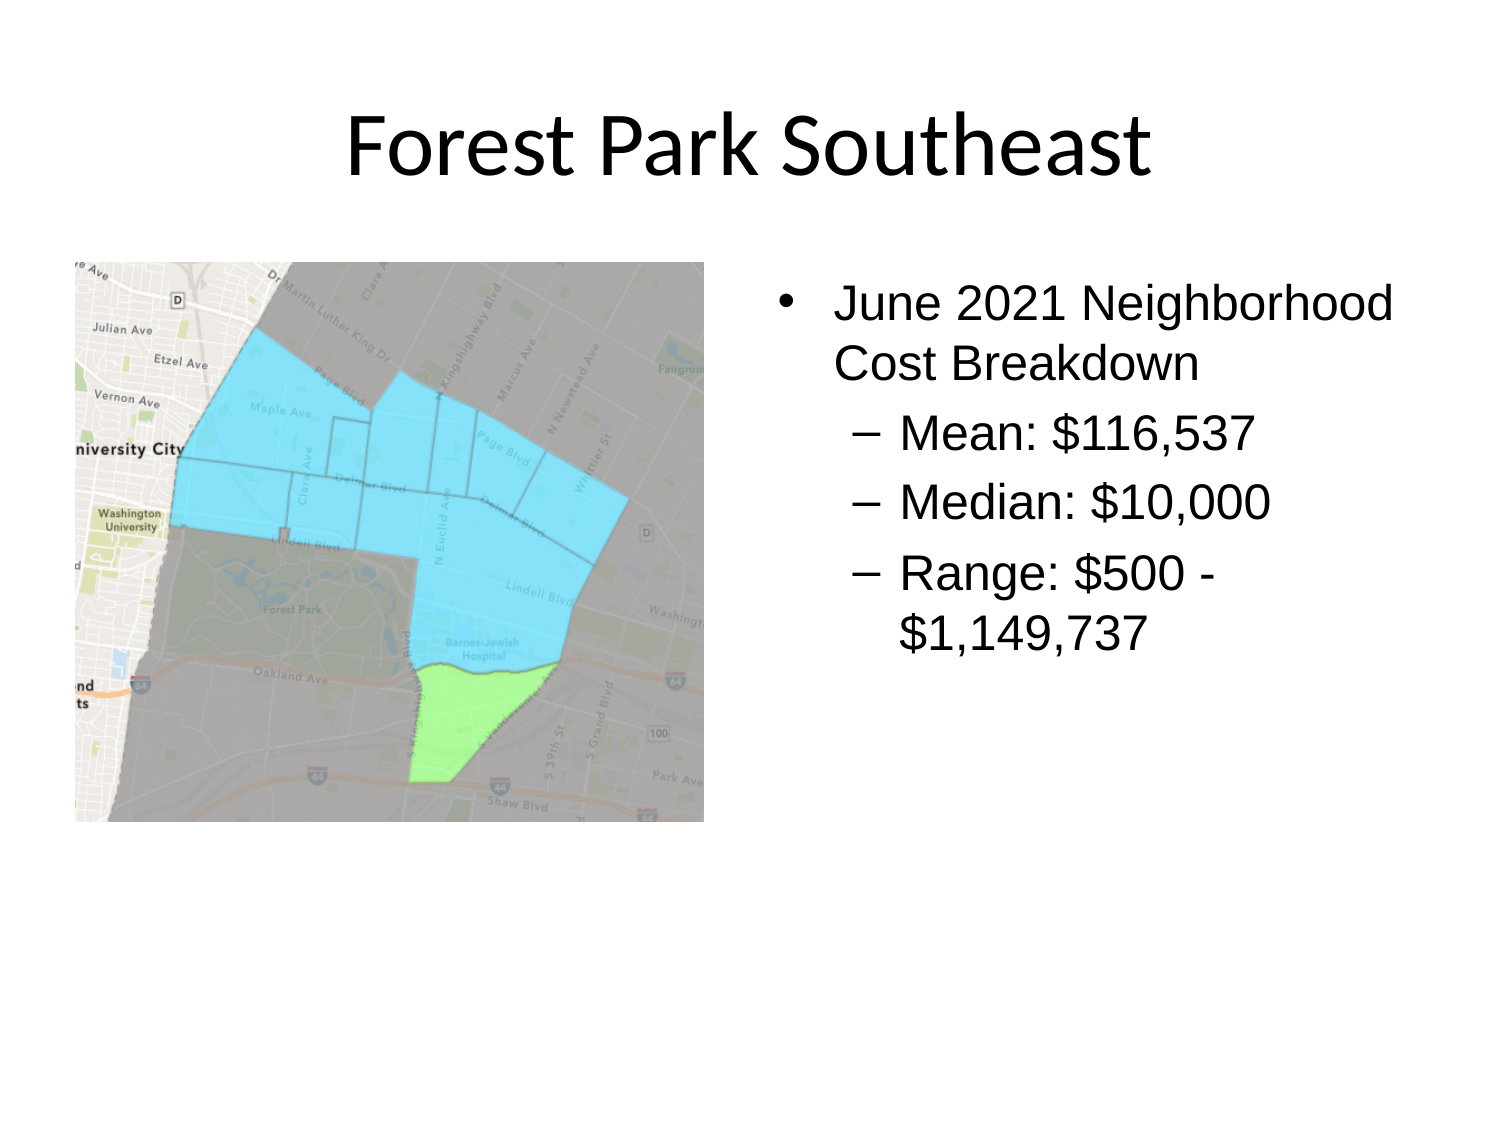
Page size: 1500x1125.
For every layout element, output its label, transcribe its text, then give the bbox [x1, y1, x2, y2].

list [74, 262, 704, 823]
list June 2021 Neighborhood Cost Breakdown Mean: $116,537 Median: $10,000 Range: $500 - $1,149,737 [762, 262, 1425, 1005]
title Forest Park Southeast [75, 45, 1425, 233]
